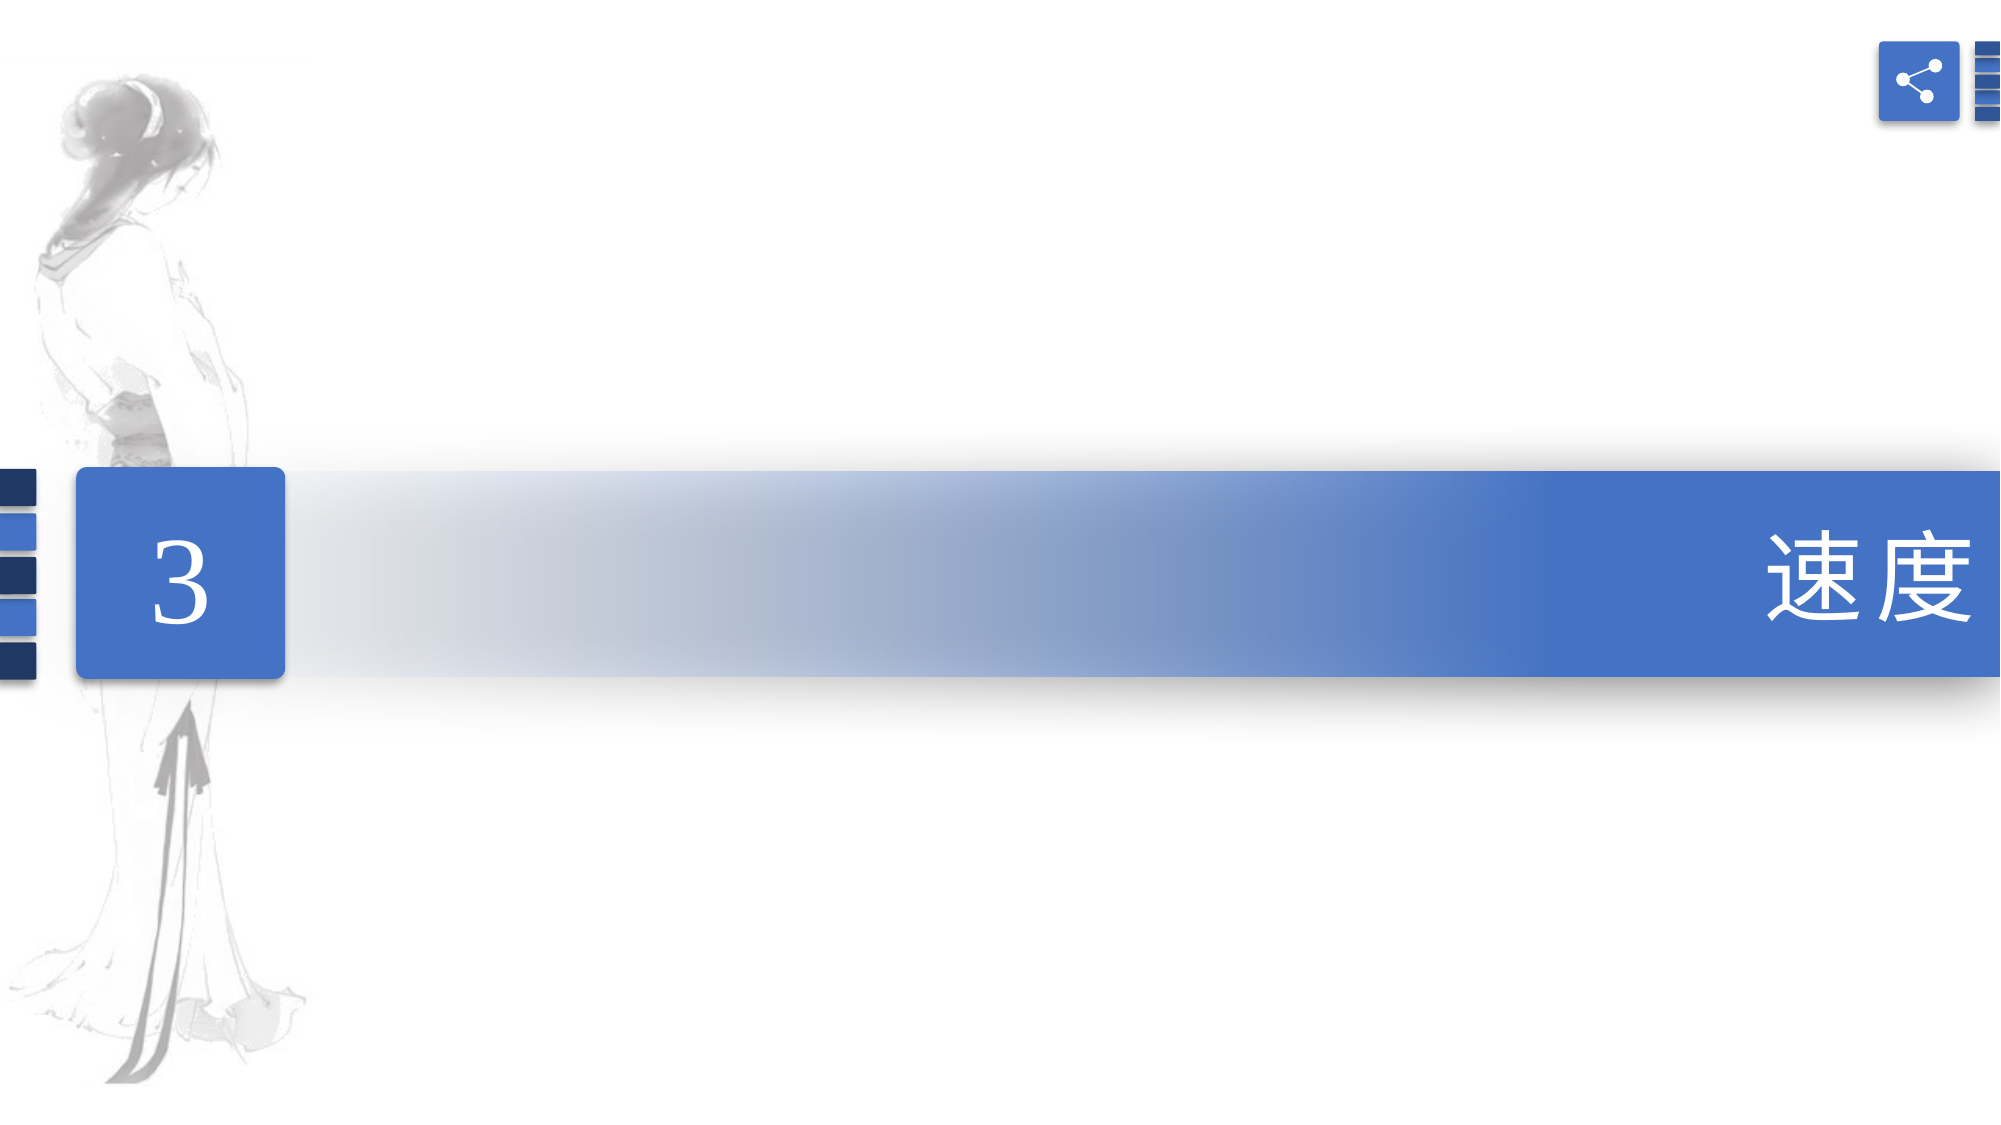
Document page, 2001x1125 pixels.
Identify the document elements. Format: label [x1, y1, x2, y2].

text_box [0, 467, 2000, 680]
text_box [1878, 41, 2000, 121]
picture [0, 680, 313, 1087]
picture [0, 58, 313, 467]
